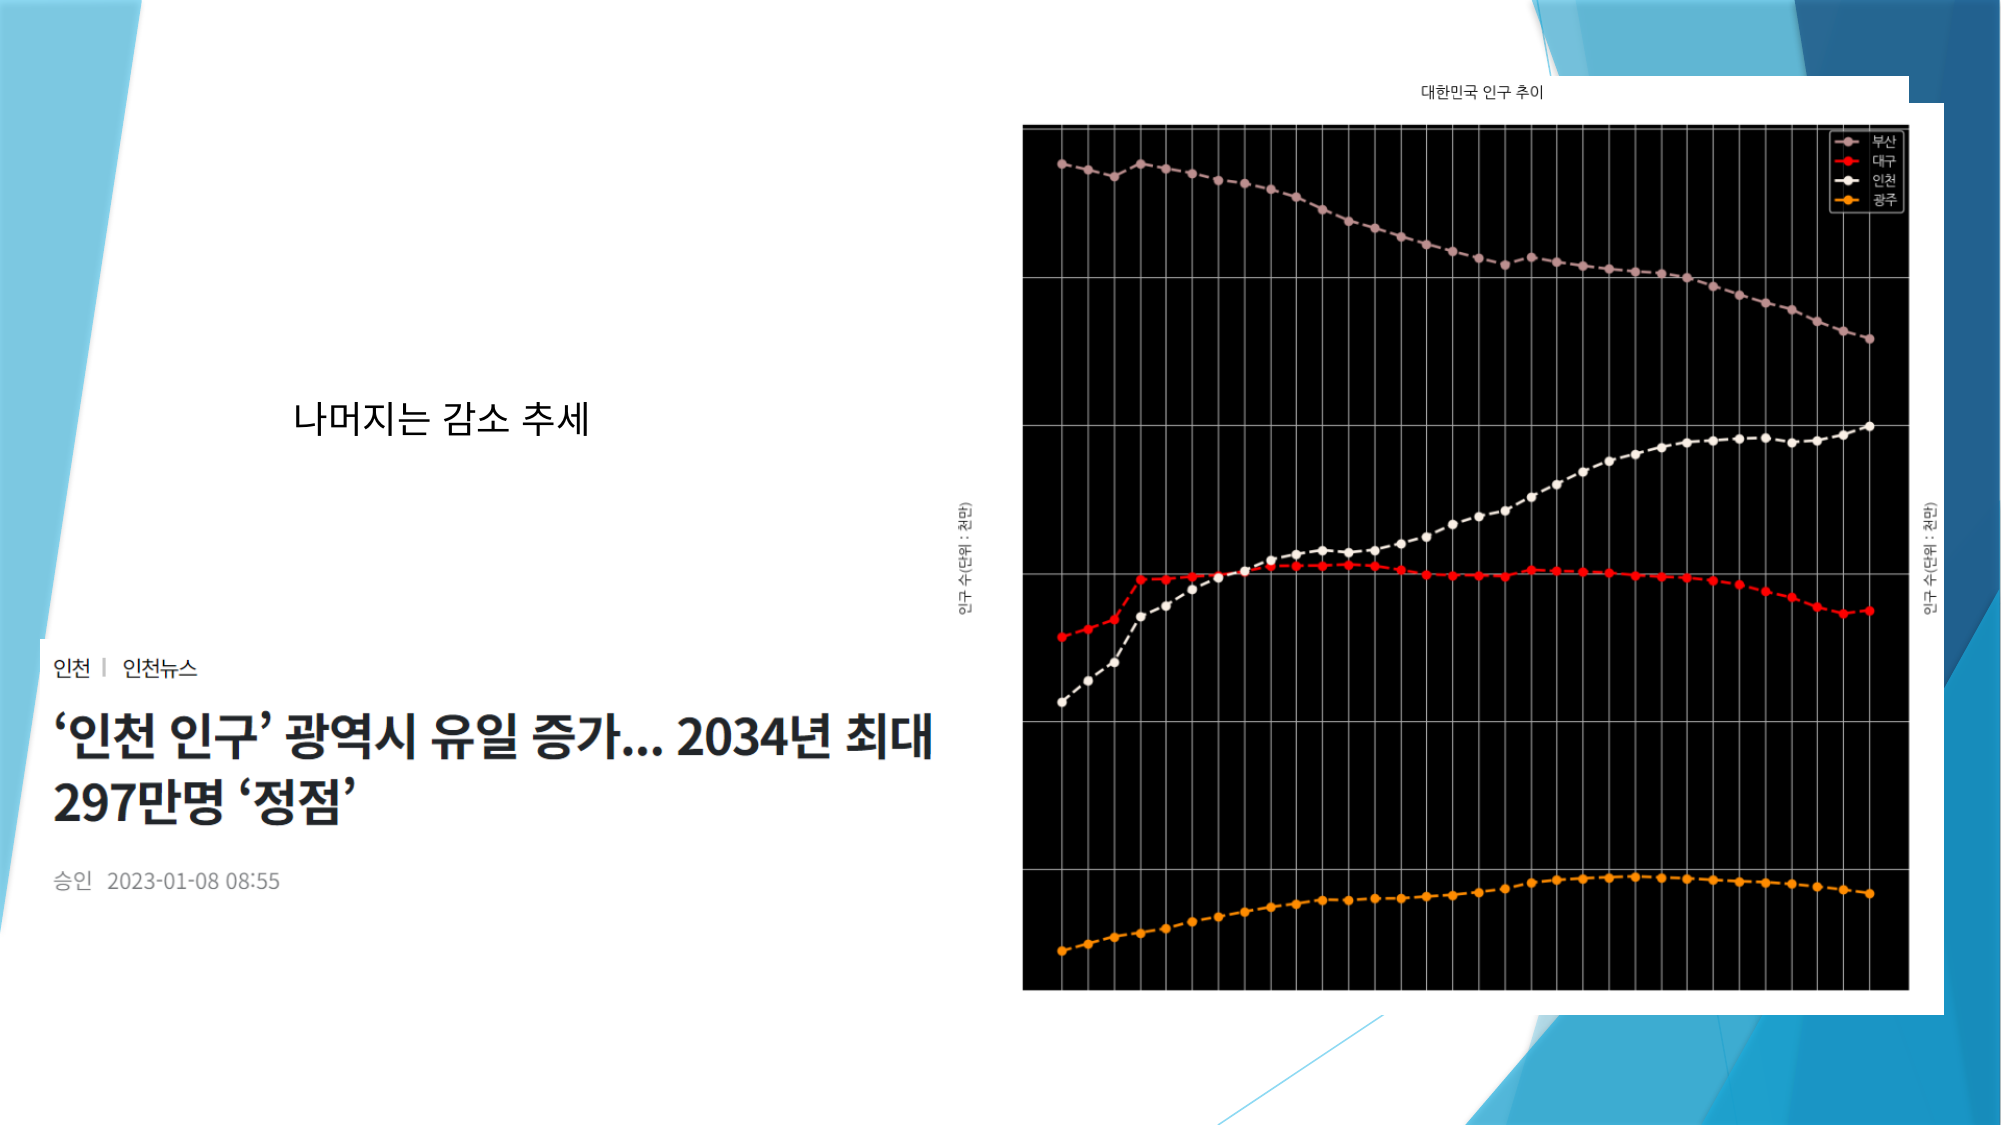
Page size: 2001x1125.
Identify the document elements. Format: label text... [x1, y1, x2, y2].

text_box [954, 75, 1945, 1016]
text_box 나머지는 감소 추세 [278, 388, 606, 449]
picture [39, 638, 954, 911]
